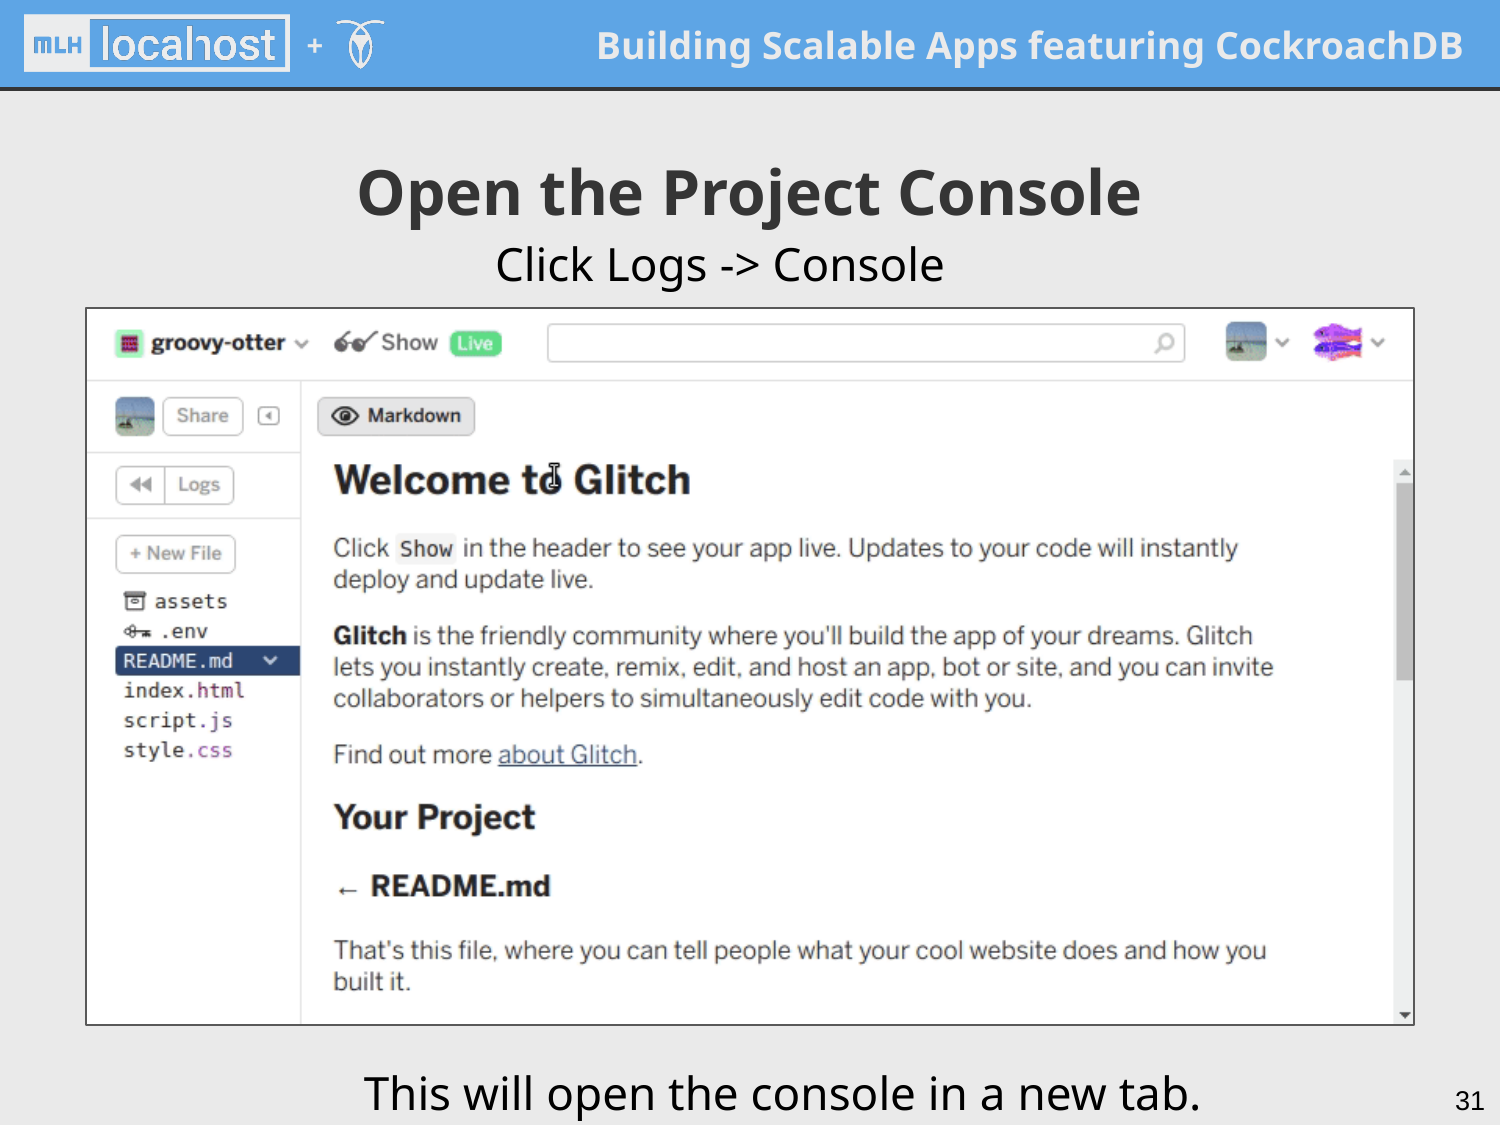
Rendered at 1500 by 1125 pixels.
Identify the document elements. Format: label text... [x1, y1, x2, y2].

slide_number ‹#› [1410, 1068, 1500, 1125]
picture [336, 20, 385, 69]
text_box This will open the console in a new tab. [131, 1041, 1434, 1121]
picture [86, 308, 1414, 1025]
text_box Click Logs -> Console [68, 212, 1372, 292]
title Open the Project Console [26, 105, 1474, 275]
picture [24, 14, 290, 72]
